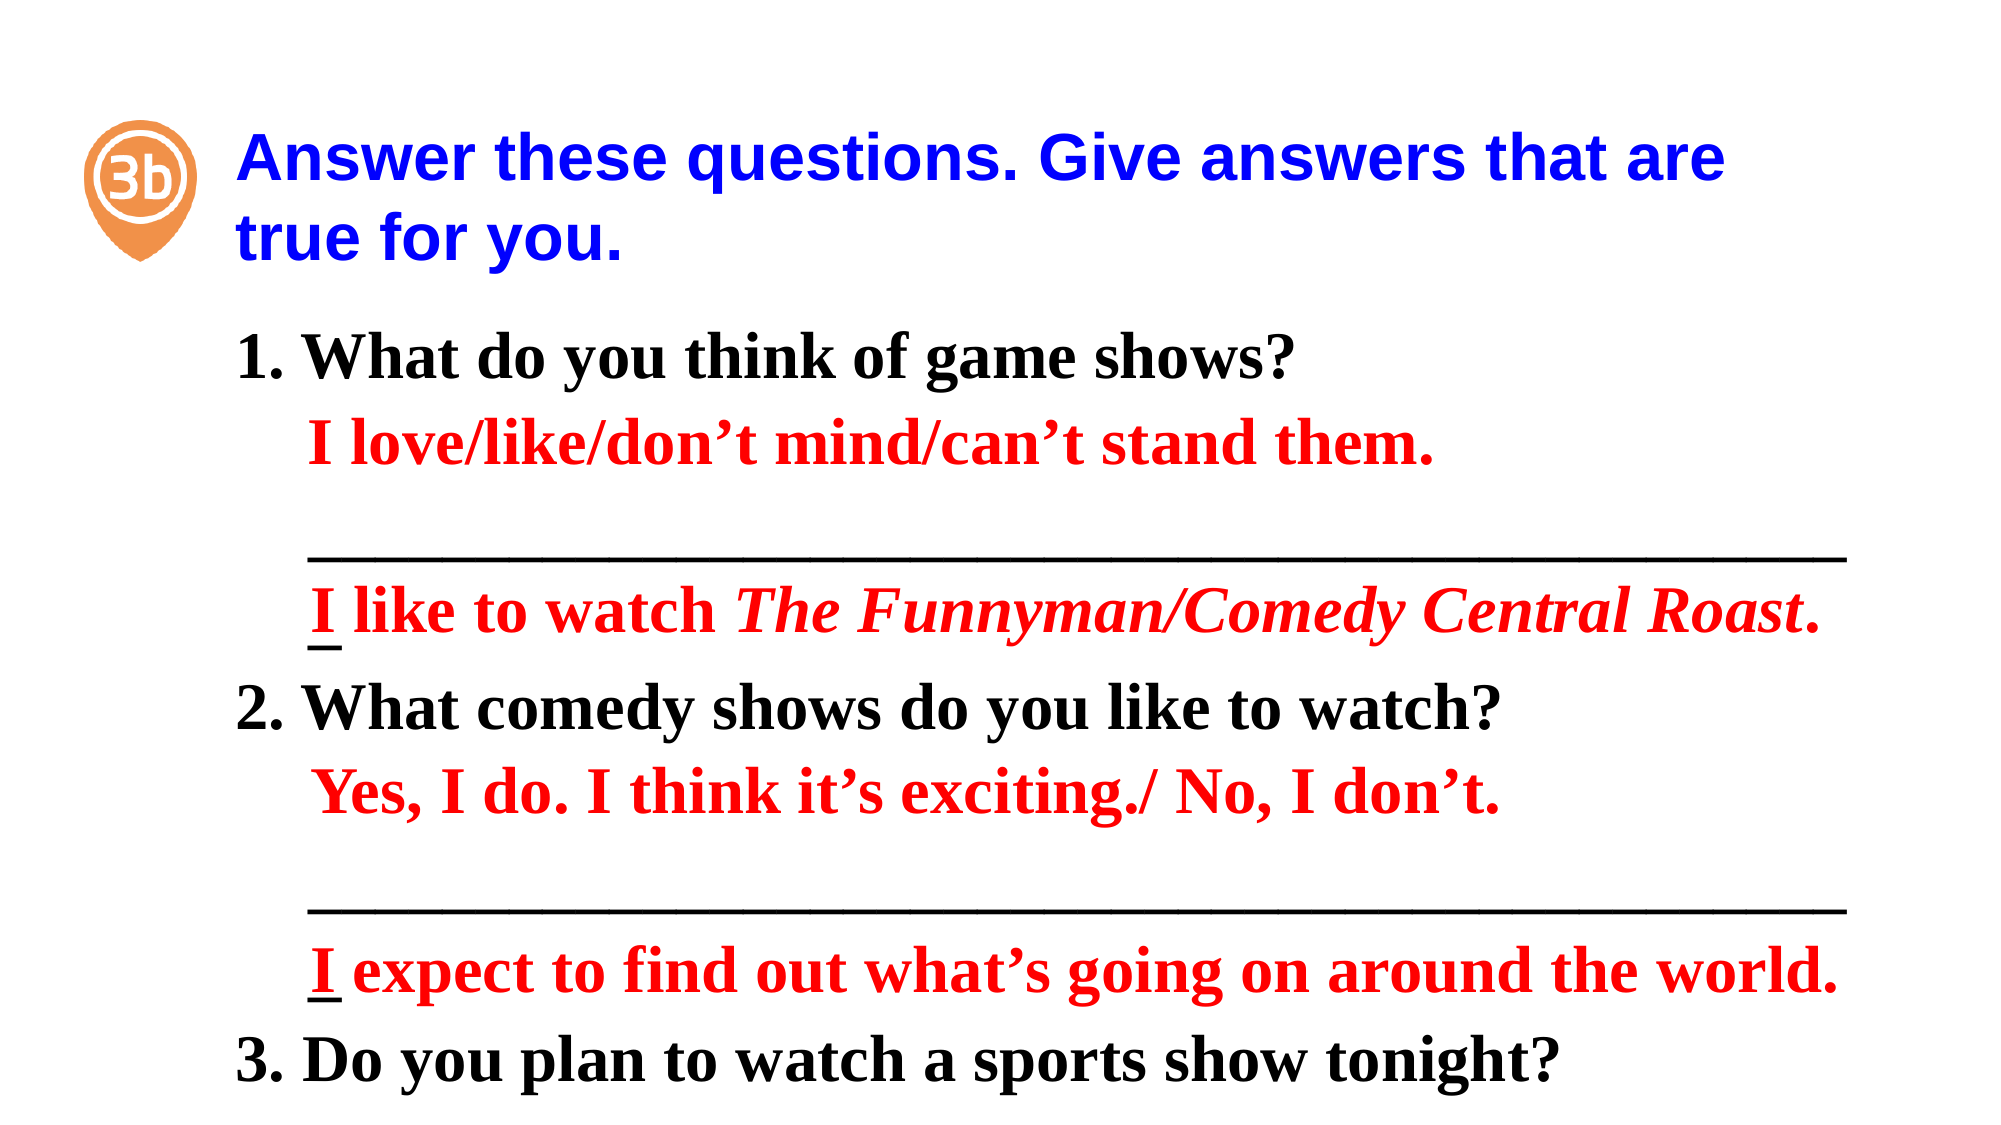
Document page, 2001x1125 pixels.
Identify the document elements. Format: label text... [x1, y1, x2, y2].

text_box I expect to find out what’s going on around the world. [295, 910, 1891, 1013]
picture [59, 109, 221, 271]
text_box I like to watch The Funnyman/Comedy Central Roast. [295, 558, 1891, 653]
text_box Answer these questions. Give answers that are true for you. [220, 90, 1784, 298]
text_box I love/like/don’t mind/can’t stand them. [293, 390, 1819, 486]
text_box Yes, I do. I think it’s exciting./ No, I don’t. [295, 739, 1825, 834]
text_box 1. What do you think of game shows? _______________________________________________ 2. What comedy shows do you like to watch? _______________________________________________ 3. Do you plan to watch a sports show tonight? _______________________________________________ 4. What can you expect to learn from the news? _______________________________________________ [220, 296, 1891, 1125]
